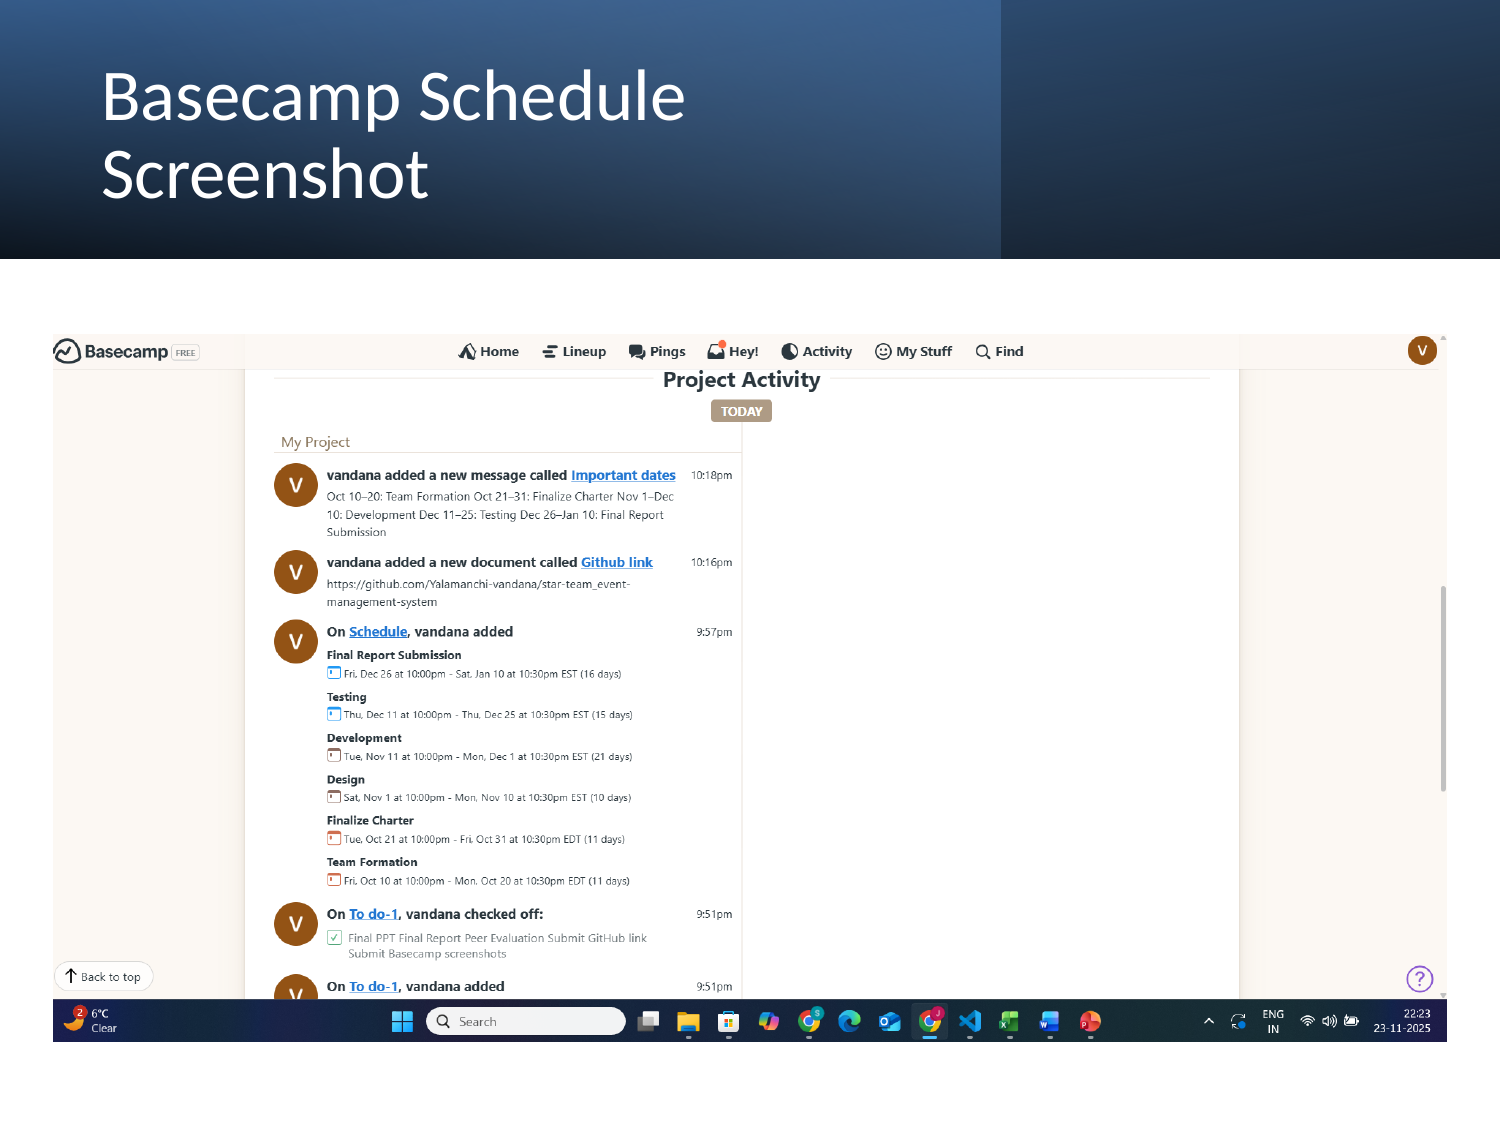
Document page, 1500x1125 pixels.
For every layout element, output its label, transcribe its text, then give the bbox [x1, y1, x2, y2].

title Basecamp Schedule Screenshot [86, 40, 956, 231]
text_box [0, 0, 1500, 260]
picture [52, 333, 1447, 1042]
text_box [0, 261, 1500, 1125]
